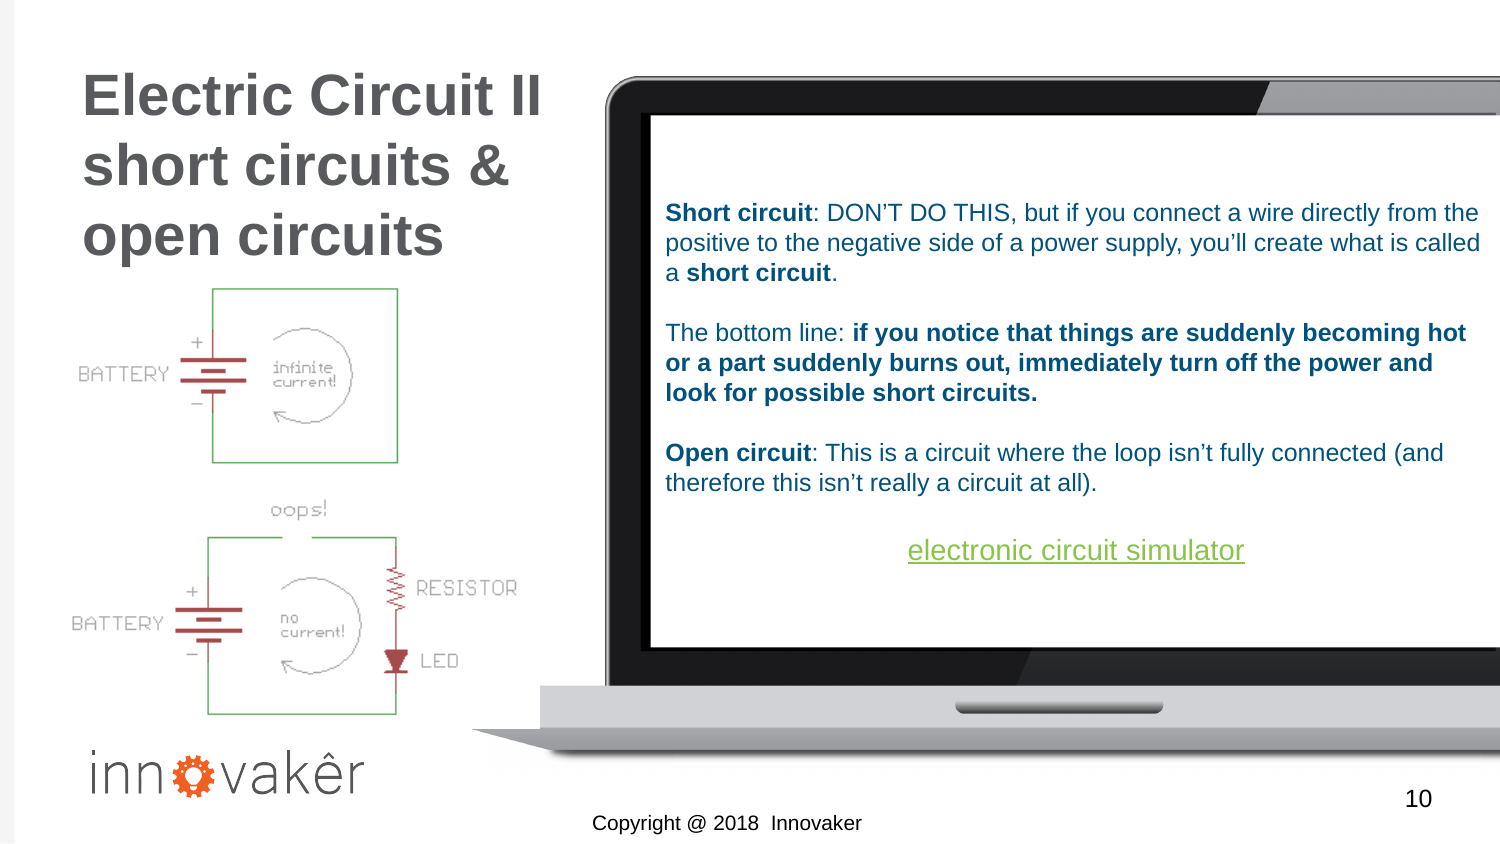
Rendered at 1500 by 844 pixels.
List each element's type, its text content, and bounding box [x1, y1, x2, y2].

slide_number 10 [1389, 782, 1480, 830]
text_box Copyright @ 2018 Innovaker [561, 807, 893, 837]
picture [92, 750, 365, 798]
picture [63, 75, 1500, 774]
text_box Electric Circuit II short circuits & open circuits [67, 42, 1248, 358]
